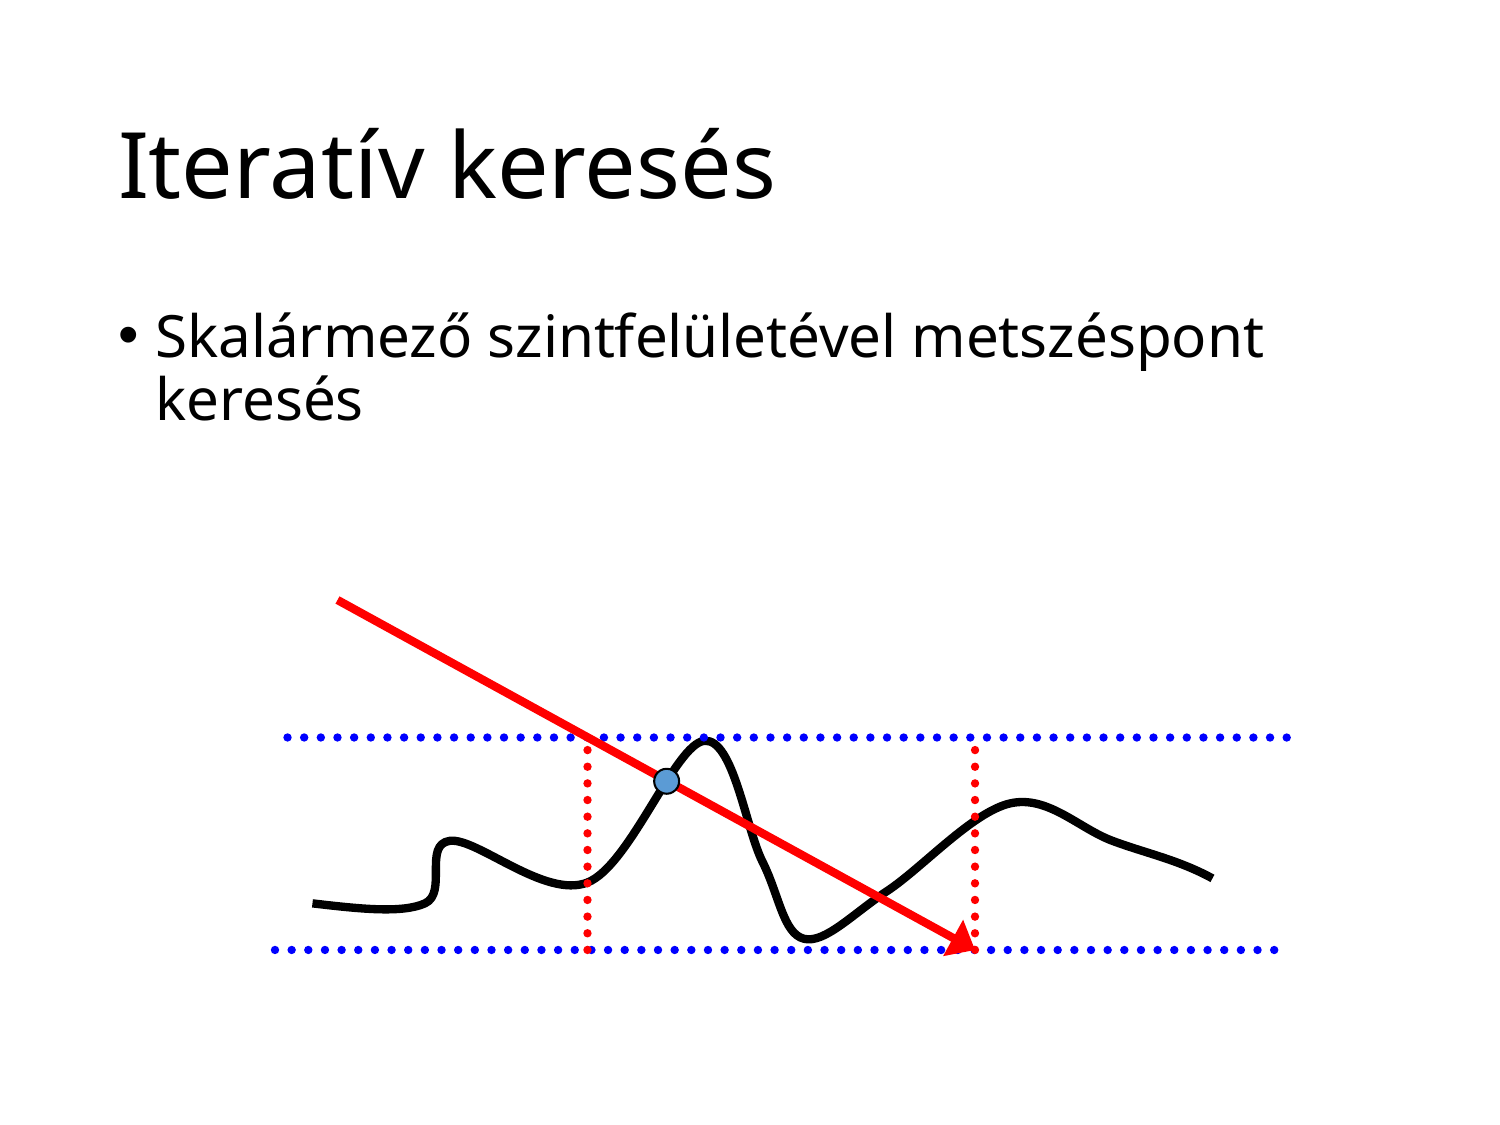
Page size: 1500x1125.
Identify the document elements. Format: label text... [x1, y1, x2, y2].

text_box [673, 740, 750, 825]
title Iteratív keresés [103, 59, 1397, 278]
text_box [654, 768, 680, 794]
text_box [865, 802, 1213, 897]
text_box [312, 788, 878, 940]
text_box [678, 787, 975, 954]
list Skalármező szintfelületével metszéspont keresés [103, 299, 1397, 1014]
